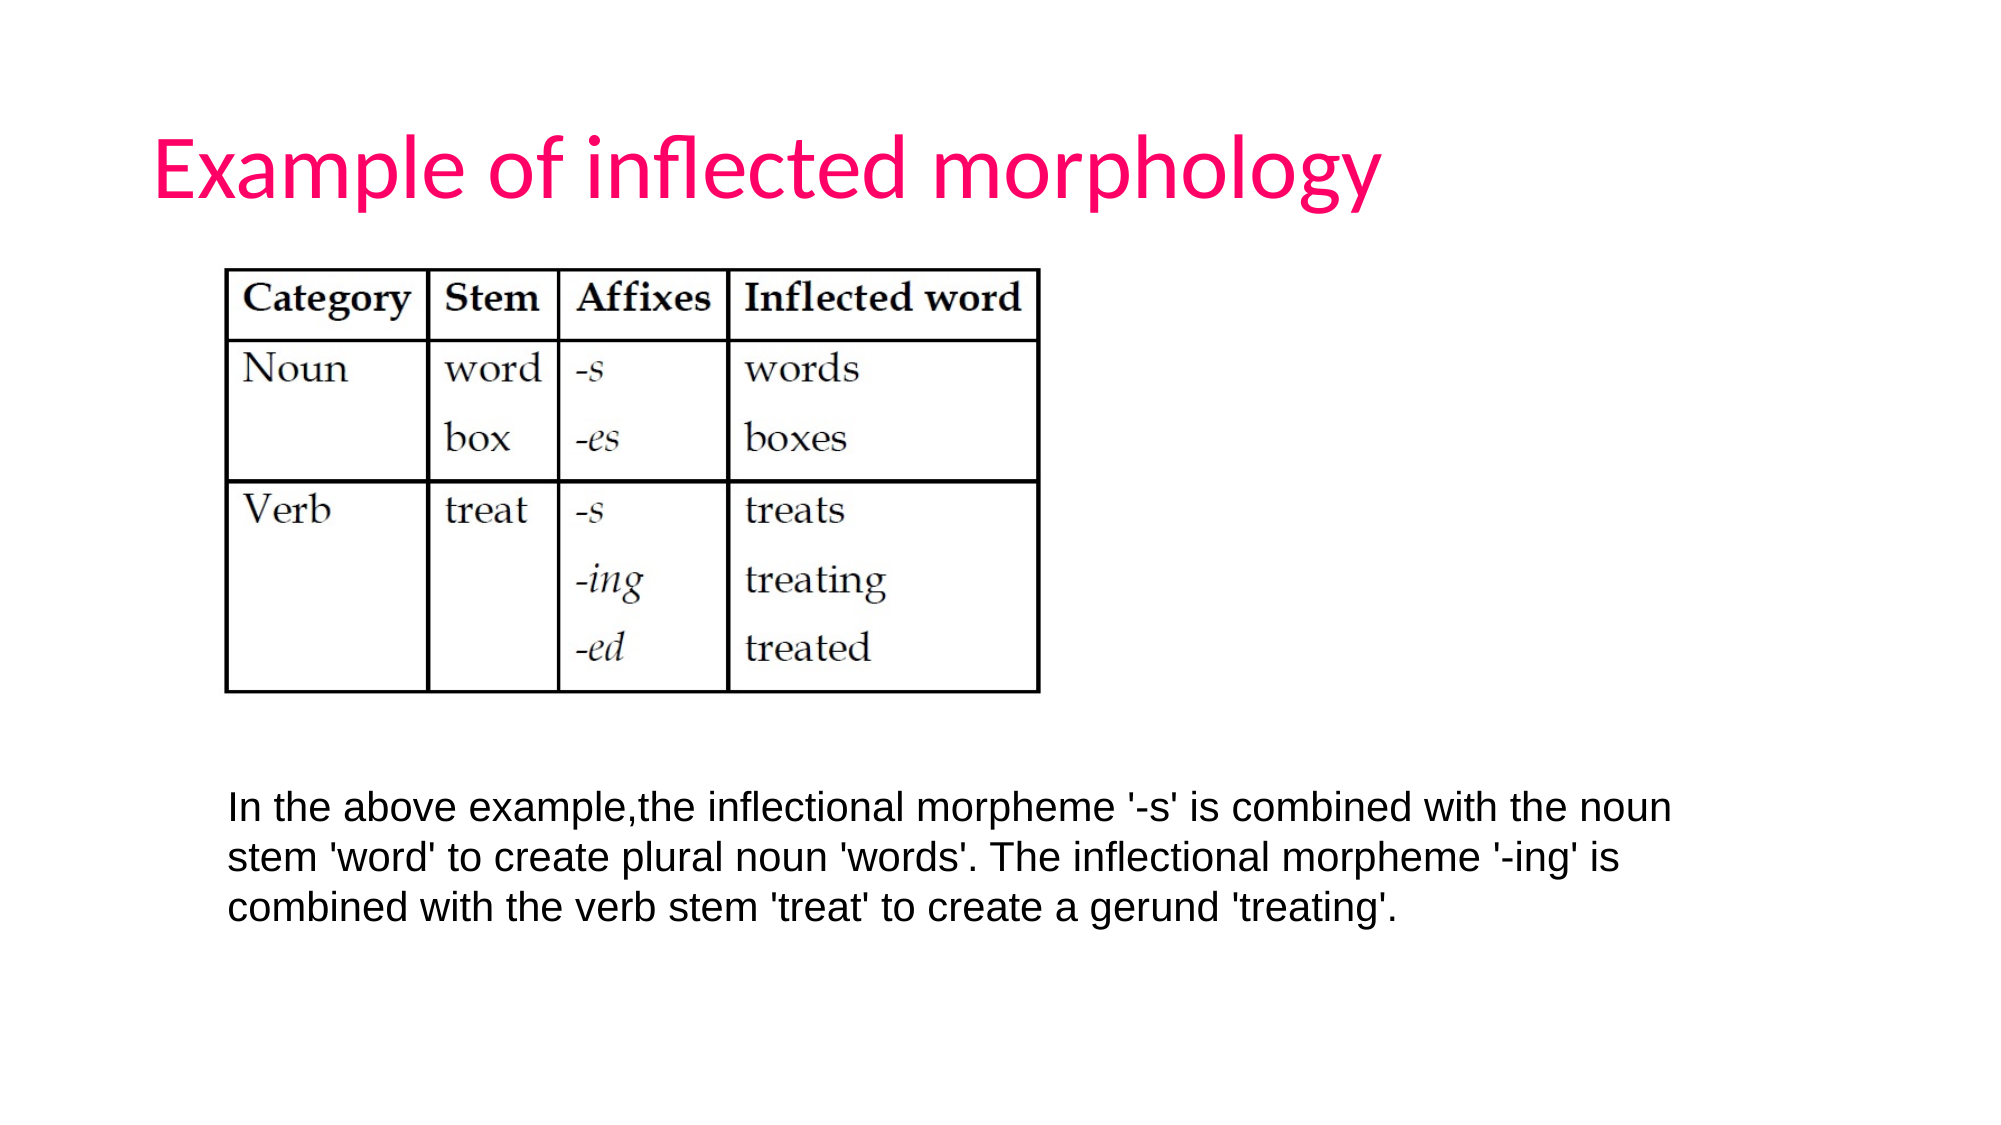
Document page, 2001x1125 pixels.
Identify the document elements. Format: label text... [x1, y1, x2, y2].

text_box In the above example,the inflectional morpheme '-s' is combined with the noun stem 'word' to create plural noun 'words'. The inflectional morpheme '-ing' is combined with the verb stem 'treat' to create a gerund 'treating'. [137, 764, 1757, 945]
picture [191, 239, 1082, 726]
title Example of inflected morphology [137, 59, 1863, 278]
